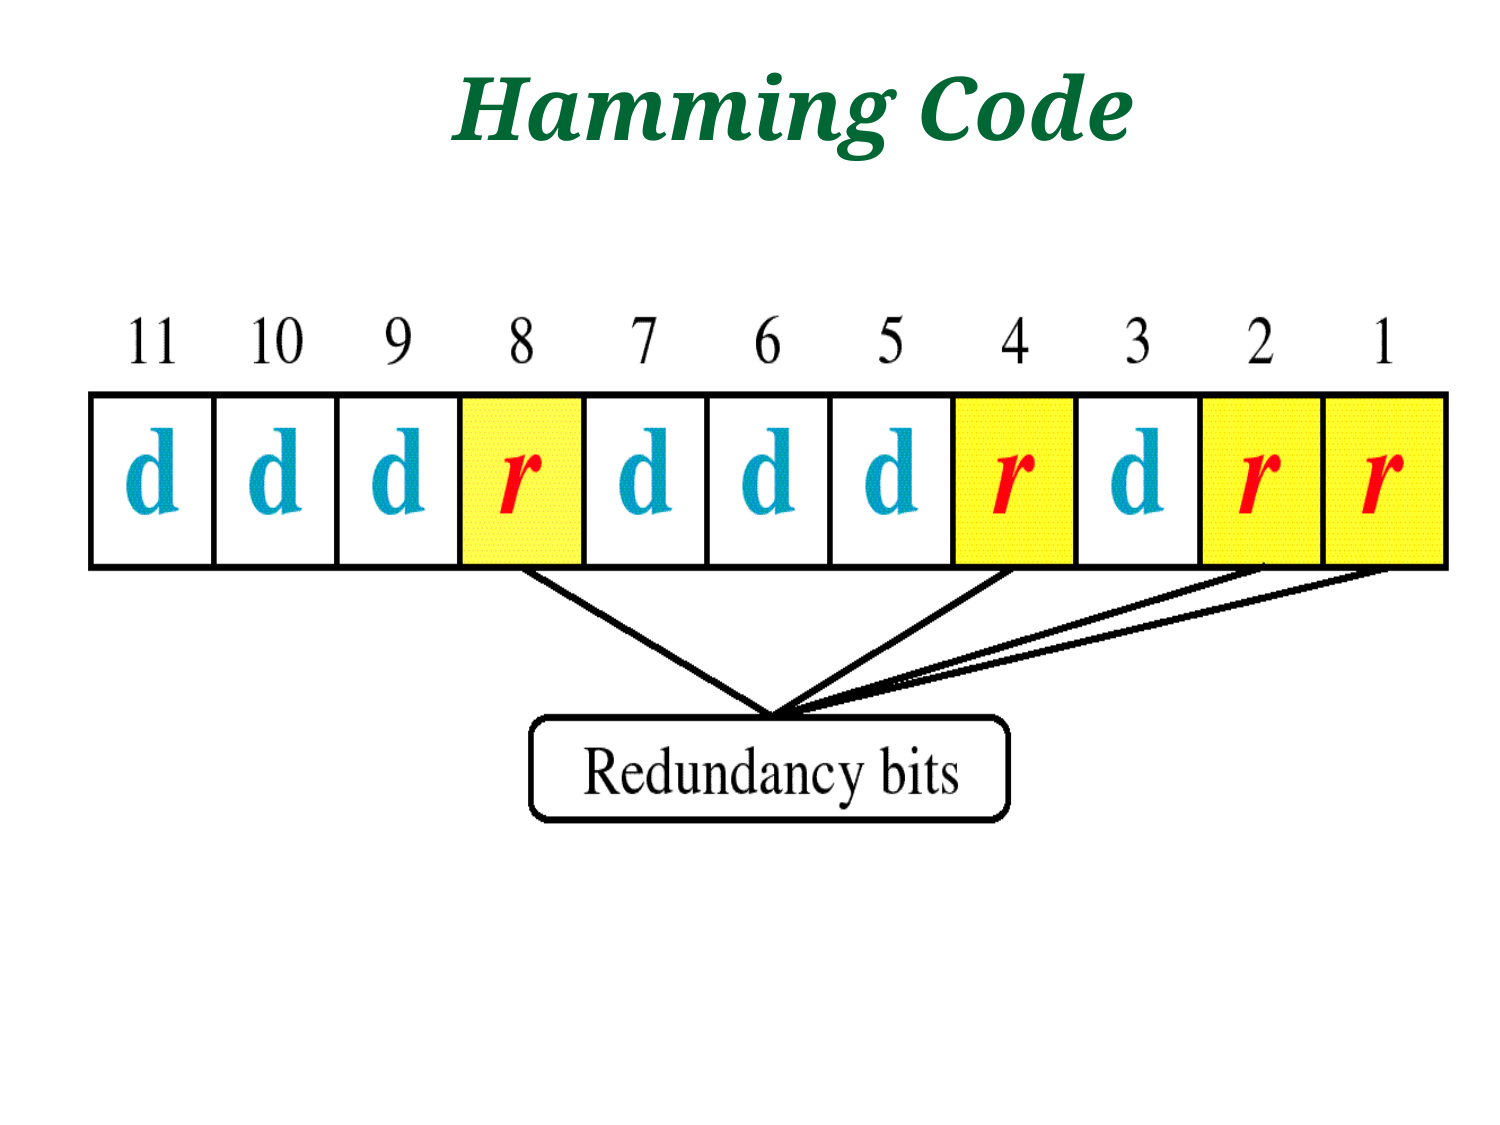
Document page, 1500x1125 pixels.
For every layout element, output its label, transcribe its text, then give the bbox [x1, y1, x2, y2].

text_box Hamming Code [74, 45, 1425, 233]
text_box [87, 299, 1450, 825]
